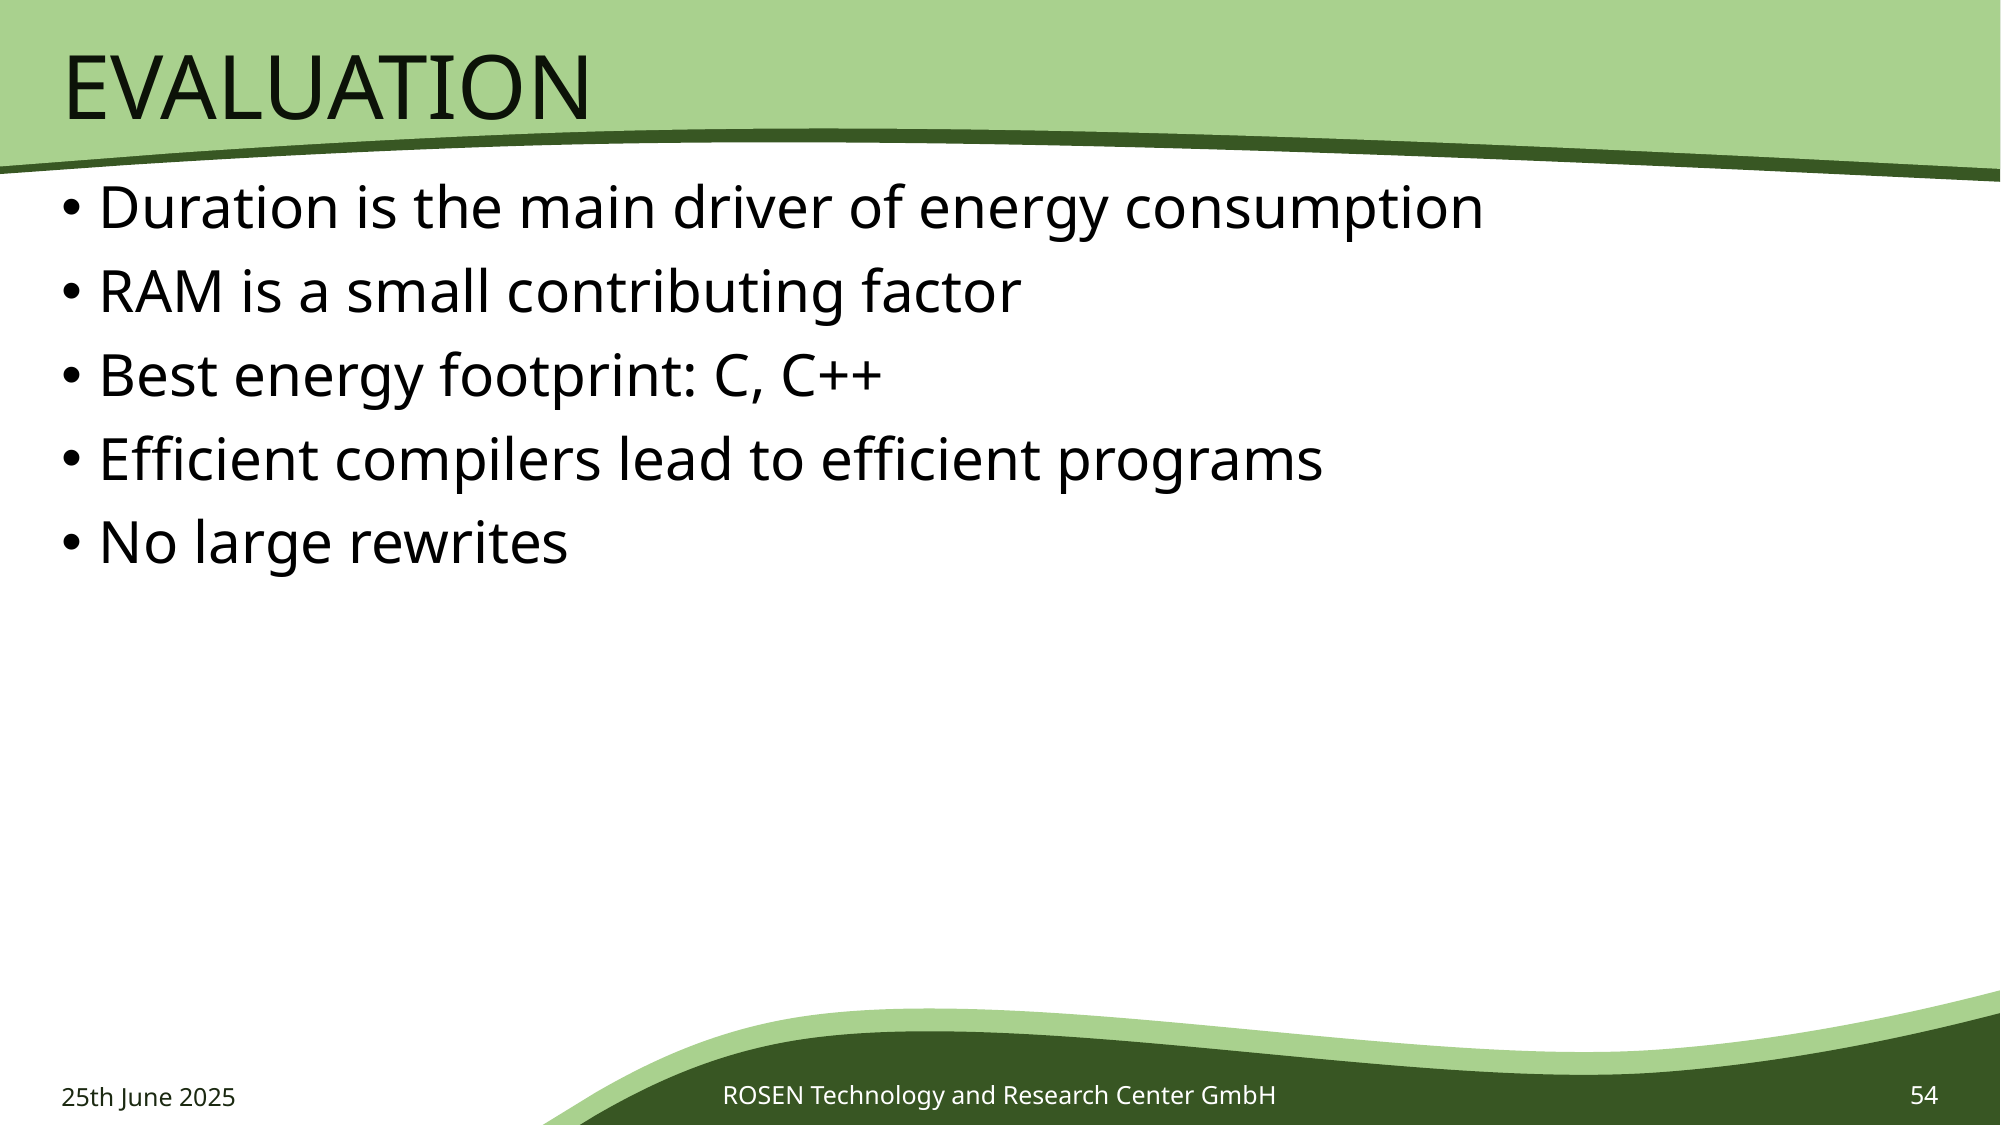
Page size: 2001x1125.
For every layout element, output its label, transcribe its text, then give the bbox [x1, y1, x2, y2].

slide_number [46, 1066, 290, 1125]
slide_number 54 [1751, 1066, 1954, 1125]
title Evaluation [46, 34, 1954, 146]
list Duration is the main driver of energy consumption RAM is a small contributing factor Best energy footprint: C, C++ Efficient compilers lead to efficient programs No large rewrites [46, 170, 1954, 1092]
footer ROSEN Technology and Research Center GmbH [410, 1066, 1590, 1125]
